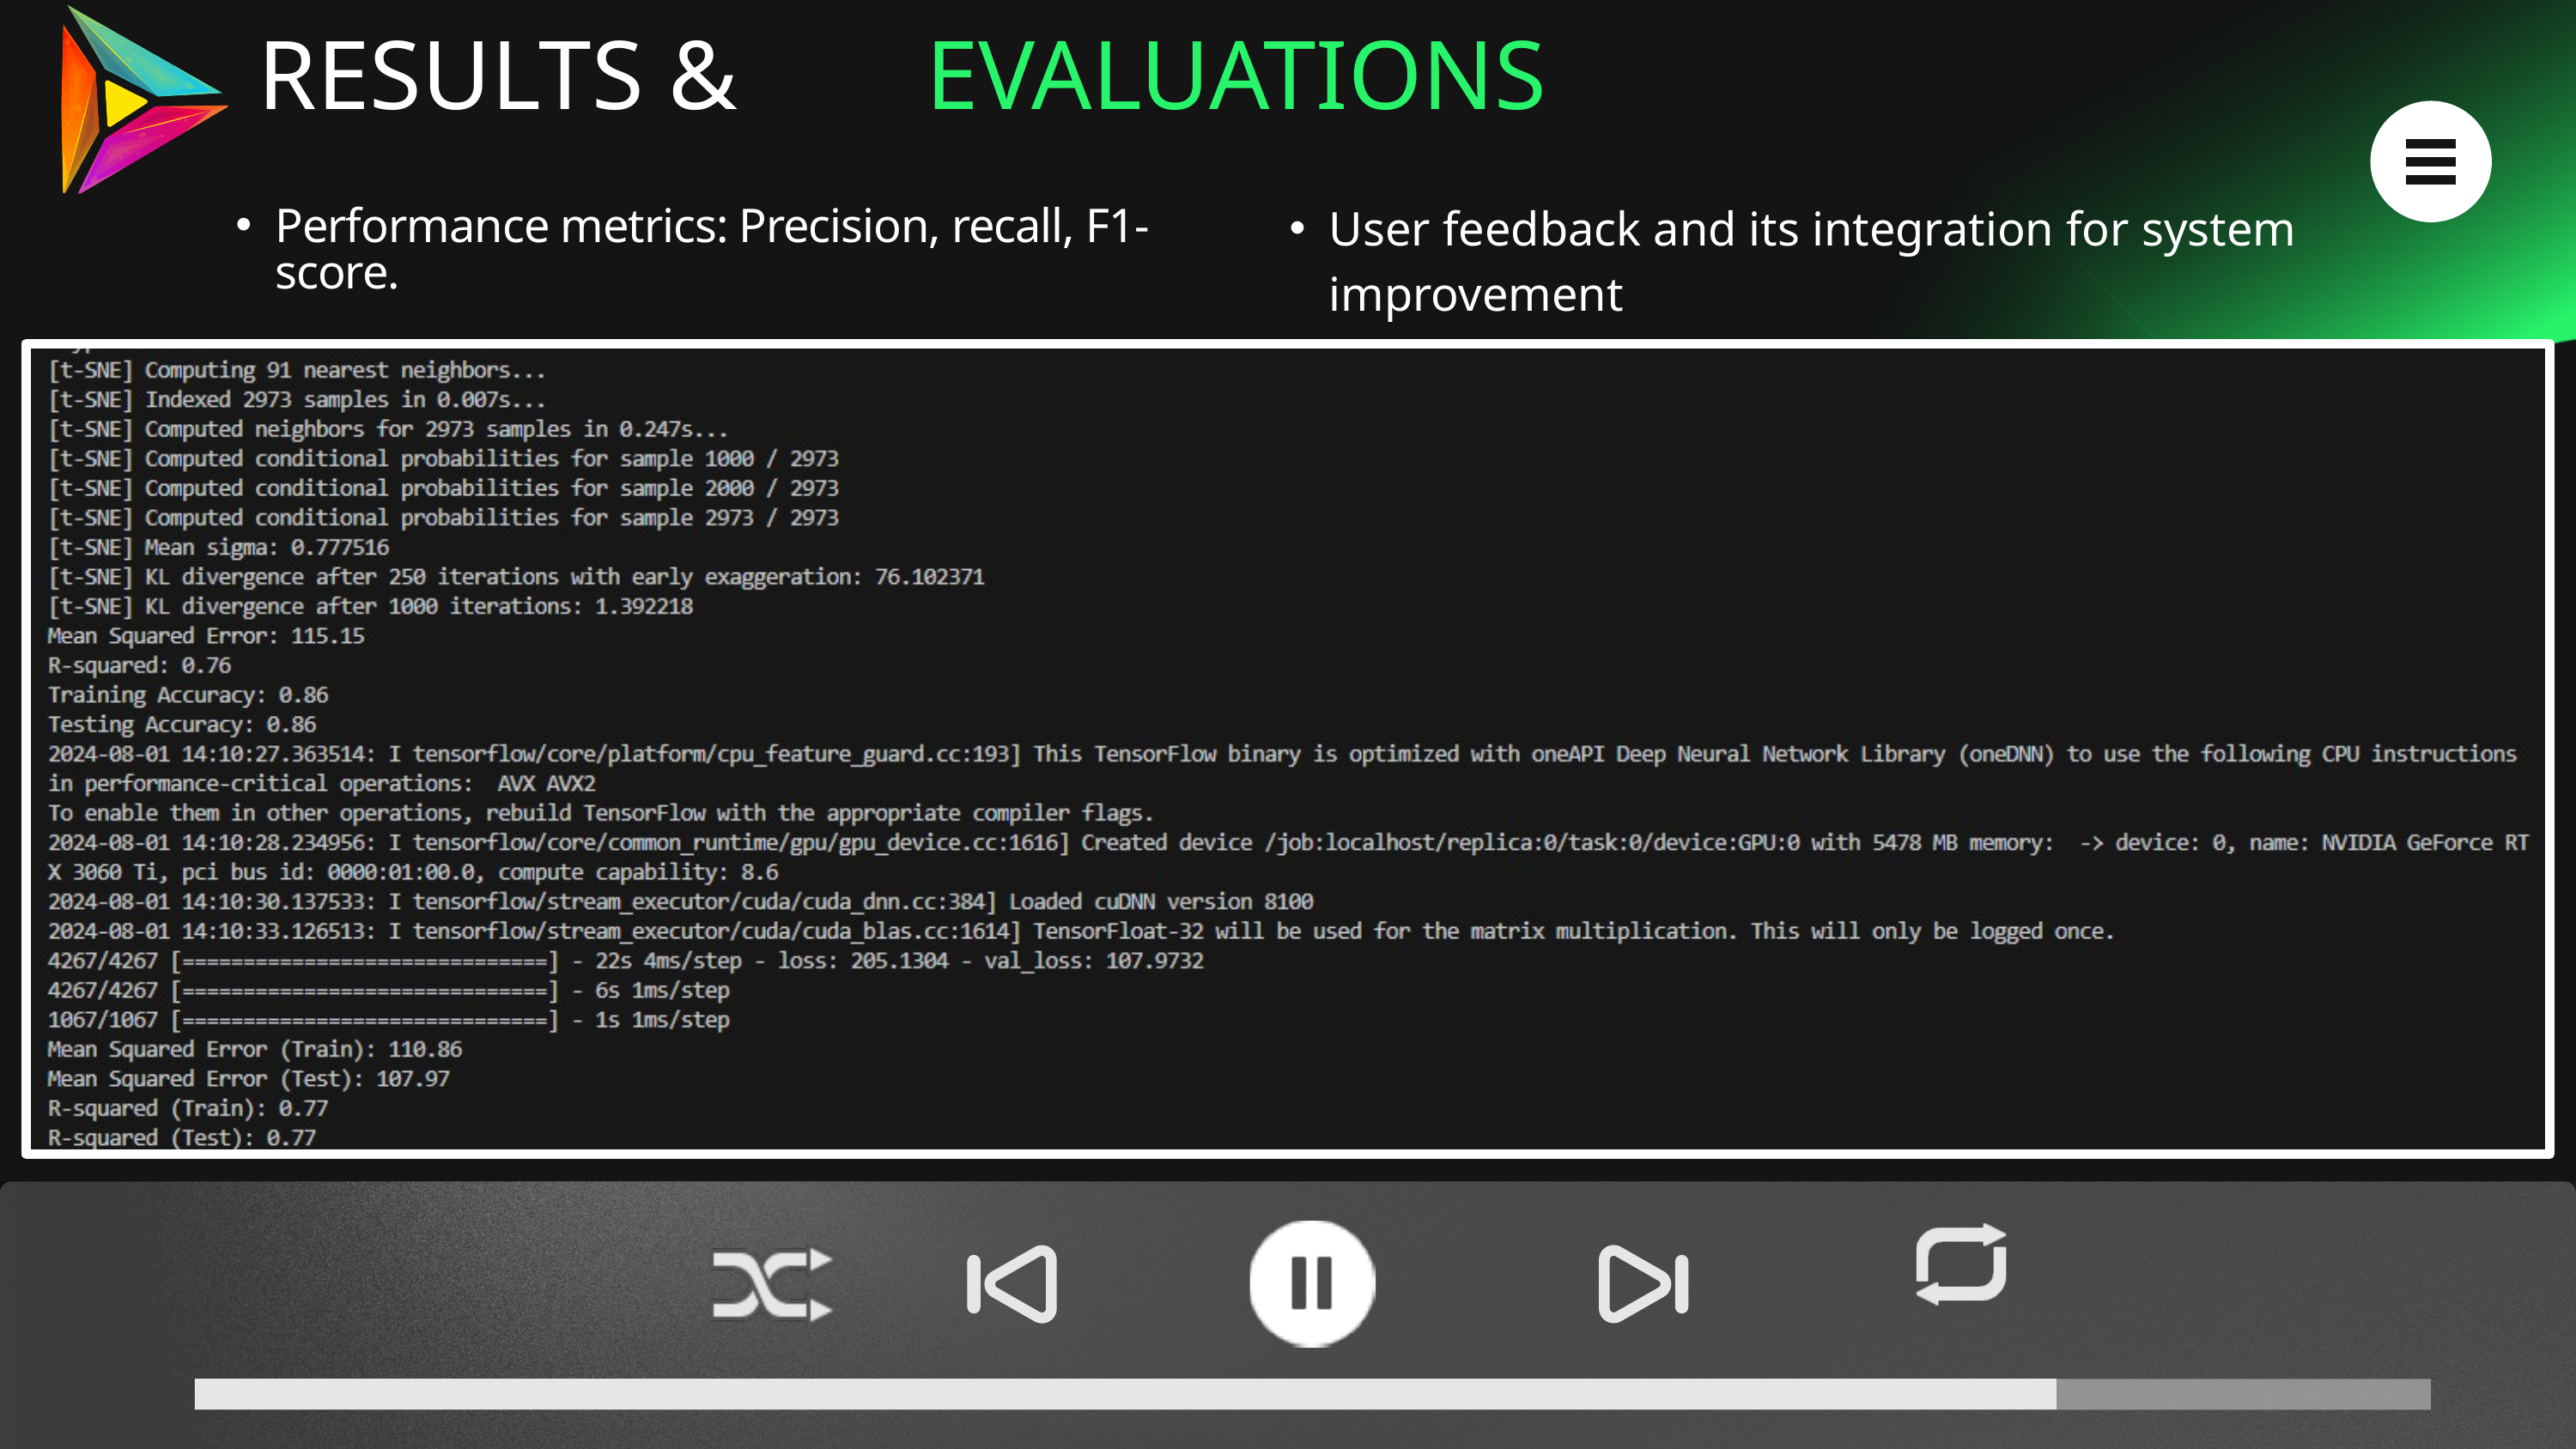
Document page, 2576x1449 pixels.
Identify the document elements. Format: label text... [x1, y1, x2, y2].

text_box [2370, 100, 2493, 223]
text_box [2060, 1379, 2432, 1410]
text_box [967, 1243, 1052, 1325]
text_box RESULTS & [258, 33, 926, 129]
text_box [26, 343, 2550, 1155]
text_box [194, 1379, 2057, 1410]
text_box [1734, 0, 2576, 839]
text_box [0, 1181, 2576, 1449]
text_box Performance metrics: Precision, recall, F1-score. [196, 204, 1225, 299]
text_box User feedback and its integration for system improvement [1249, 190, 2458, 321]
text_box EVALUATIONS [926, 33, 1793, 129]
text_box [59, 4, 231, 197]
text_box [1604, 1243, 1689, 1325]
